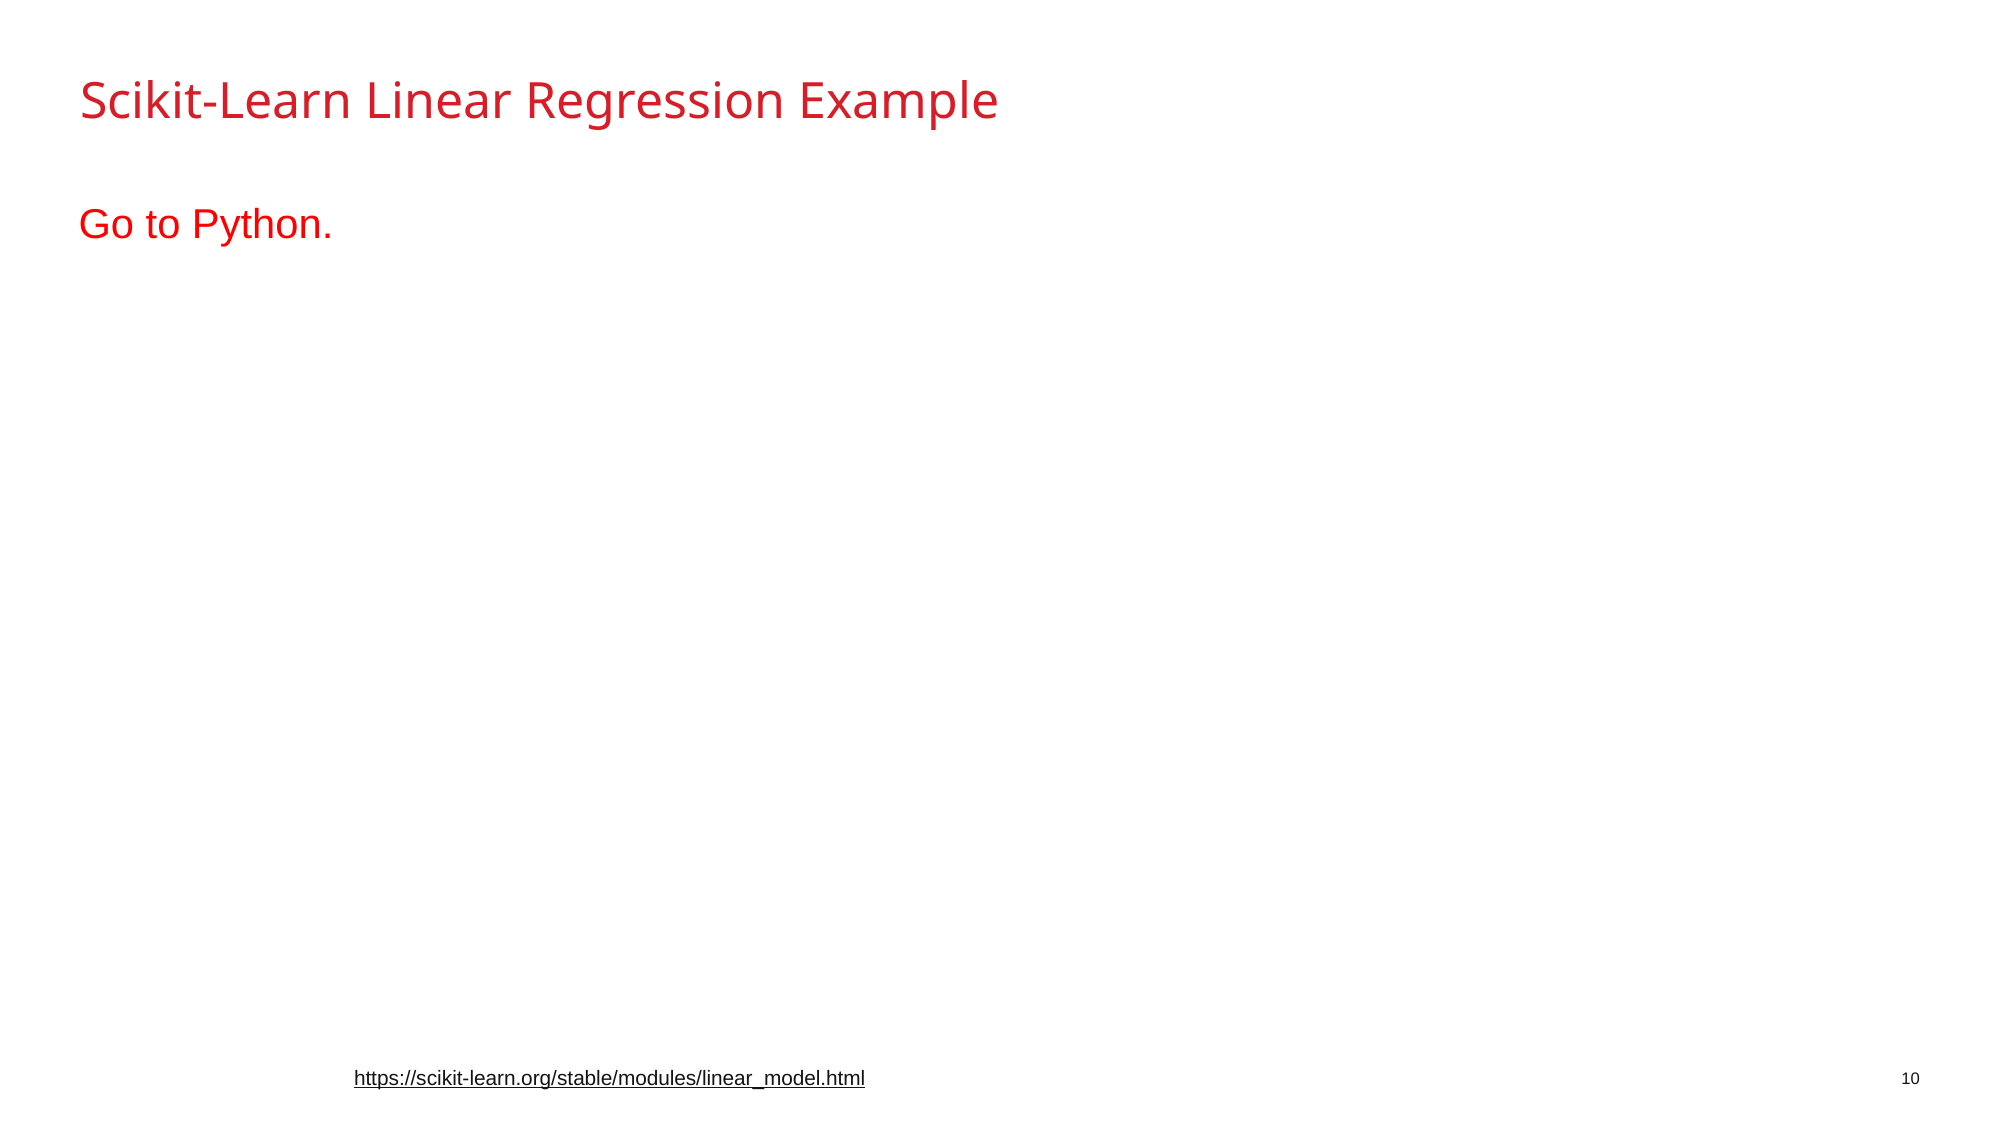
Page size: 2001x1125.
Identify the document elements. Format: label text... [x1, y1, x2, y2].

title Scikit-Learn Linear Regression Example [80, 75, 1920, 240]
slide_number 10 [1839, 1050, 1920, 1088]
text_box https://scikit-learn.org/stable/modules/linear_model.html [339, 1057, 942, 1098]
text_box Go to Python. [63, 189, 397, 254]
